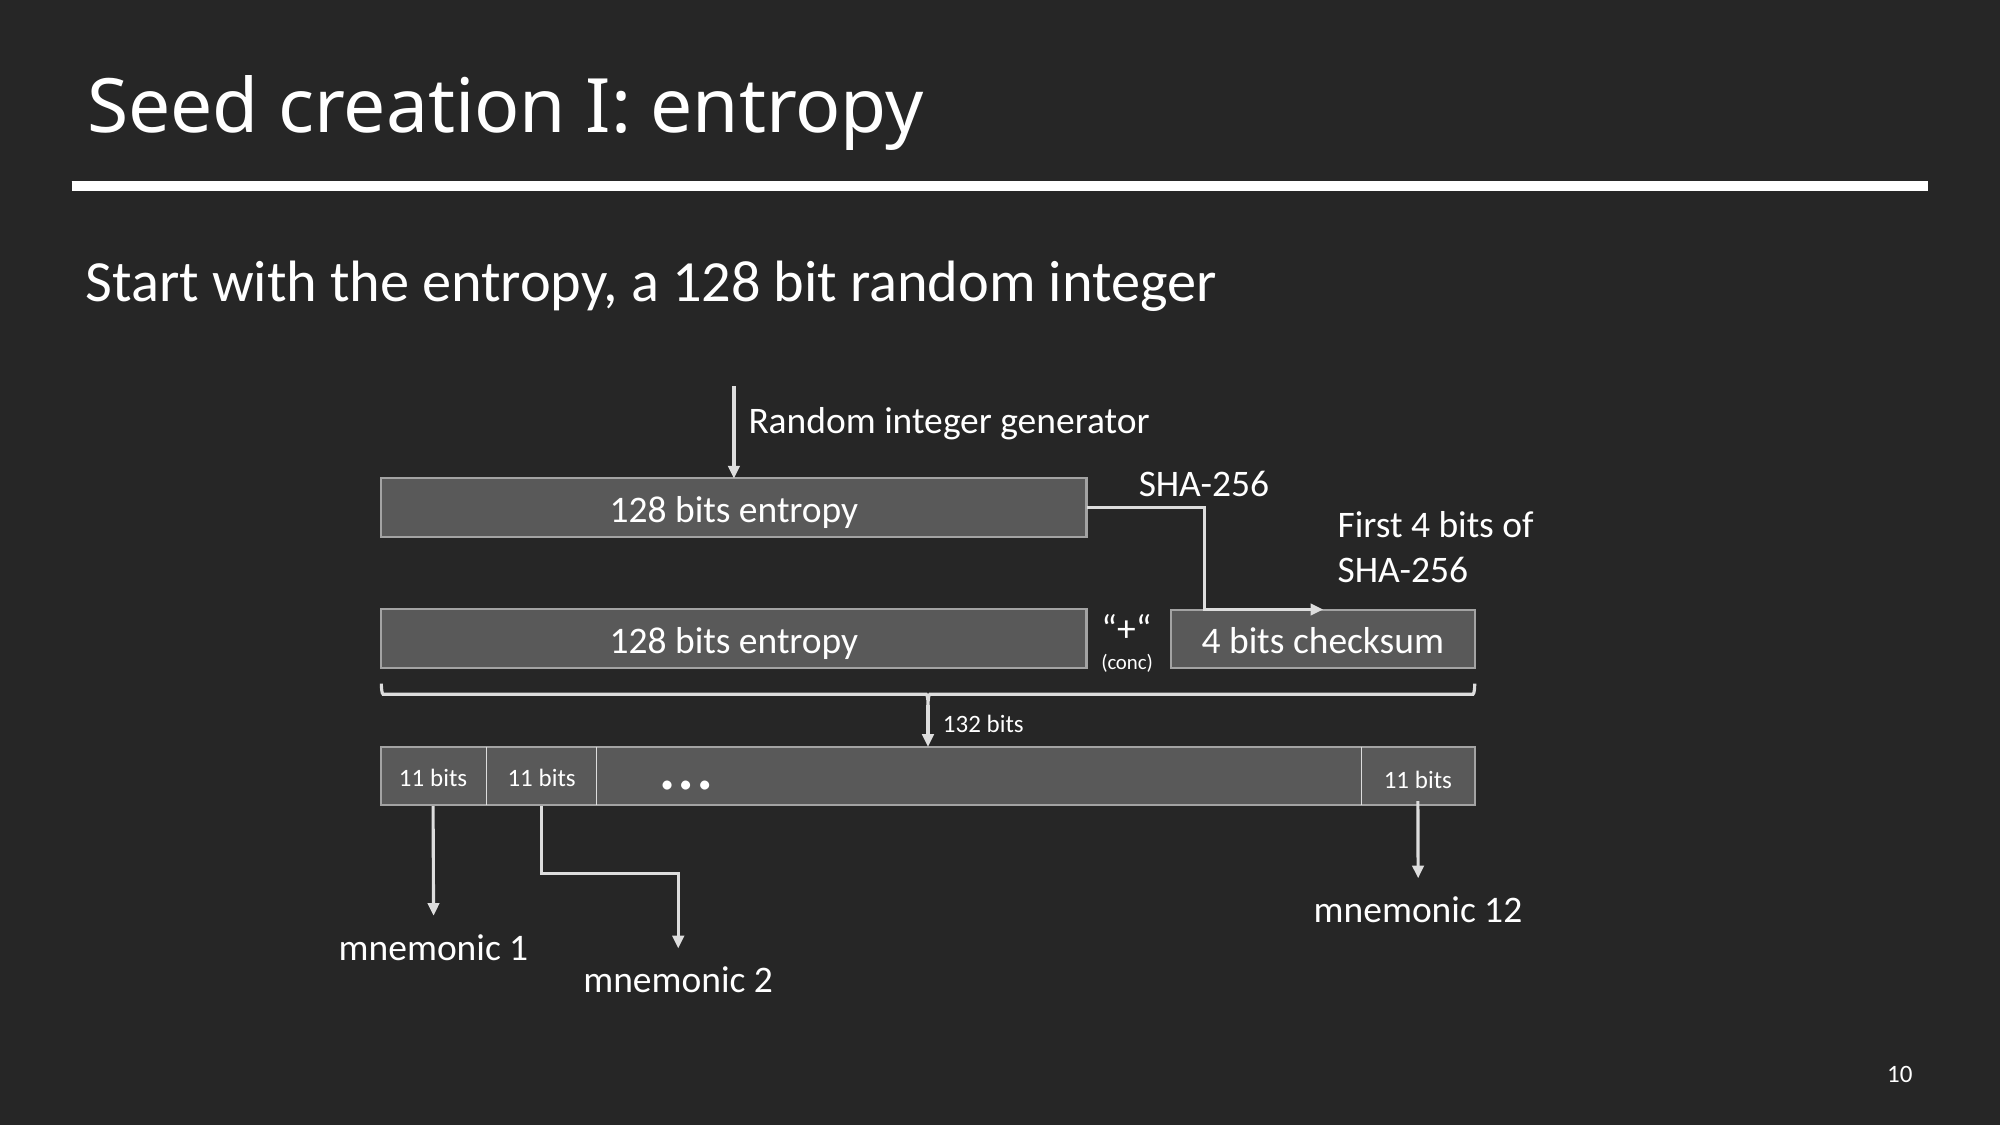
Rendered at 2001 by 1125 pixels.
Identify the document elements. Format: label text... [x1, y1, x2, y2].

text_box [317, 386, 1581, 1009]
title Seed creation I: entropy [72, 59, 1929, 165]
slide_number 10 [1767, 1042, 1928, 1103]
text_box Start with the entropy, a 128 bit random integer [70, 243, 1660, 1066]
